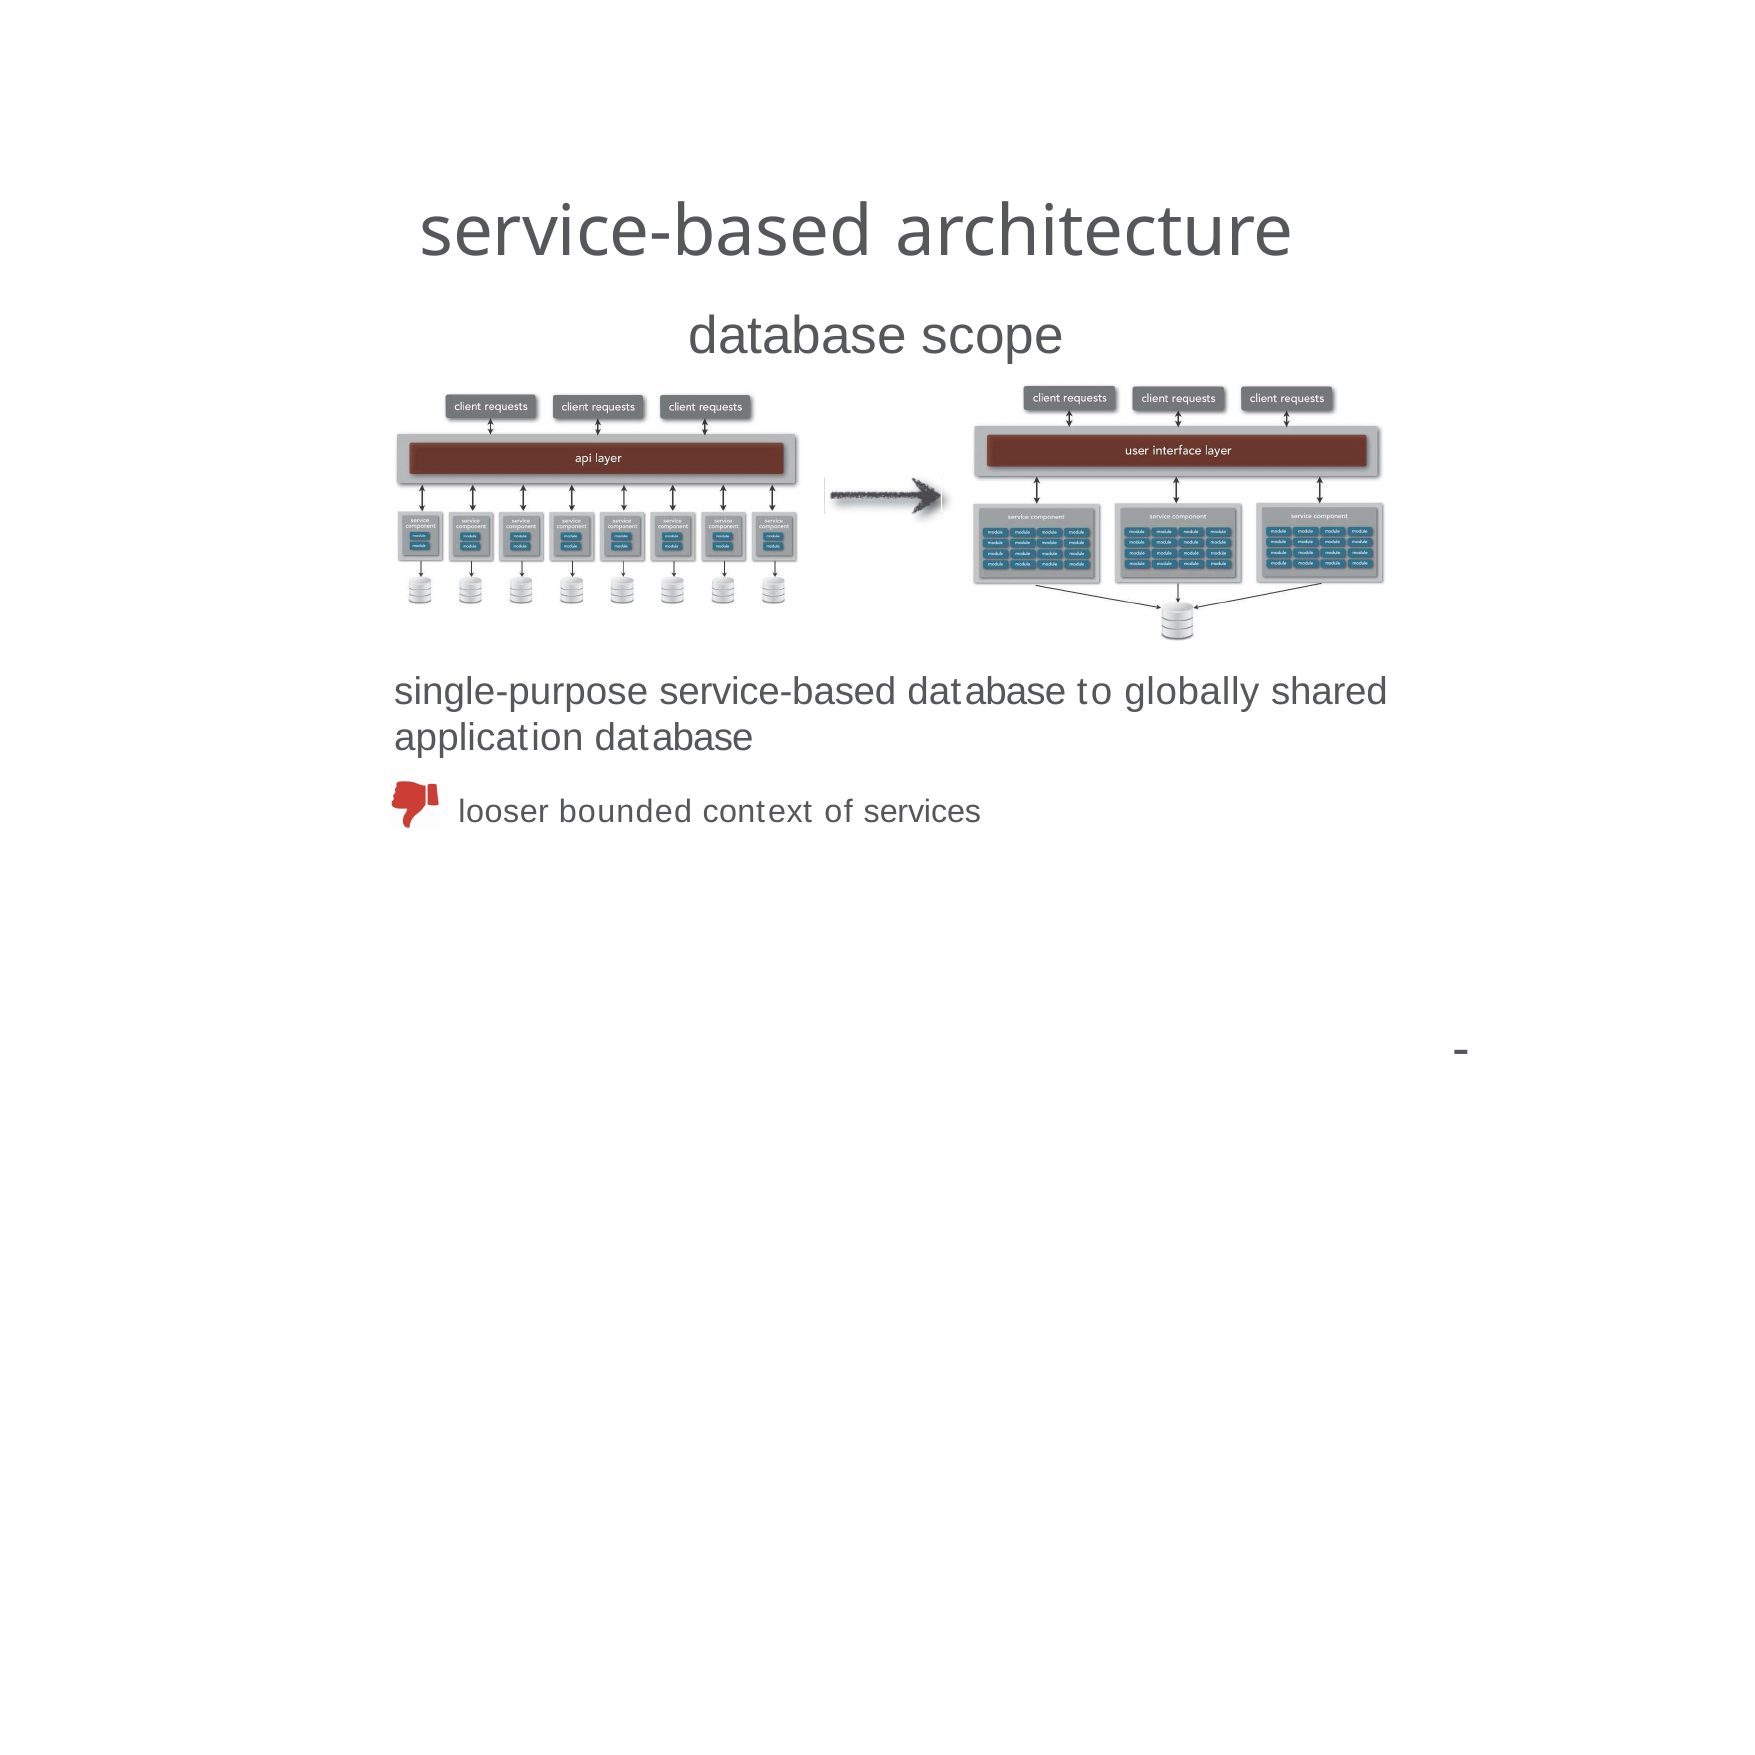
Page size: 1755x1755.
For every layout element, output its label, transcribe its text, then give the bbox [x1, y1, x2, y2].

title service-based architecture [181, 147, 1574, 478]
text_box [961, 478, 1390, 644]
text_box [825, 478, 941, 514]
text_box [391, 776, 441, 828]
text_box - [1450, 1013, 1473, 1077]
text_box [384, 478, 809, 616]
text_box [816, 478, 960, 533]
text_box single-purpose service-based database to globally shared application database looser bounded context of services [392, 666, 1395, 829]
